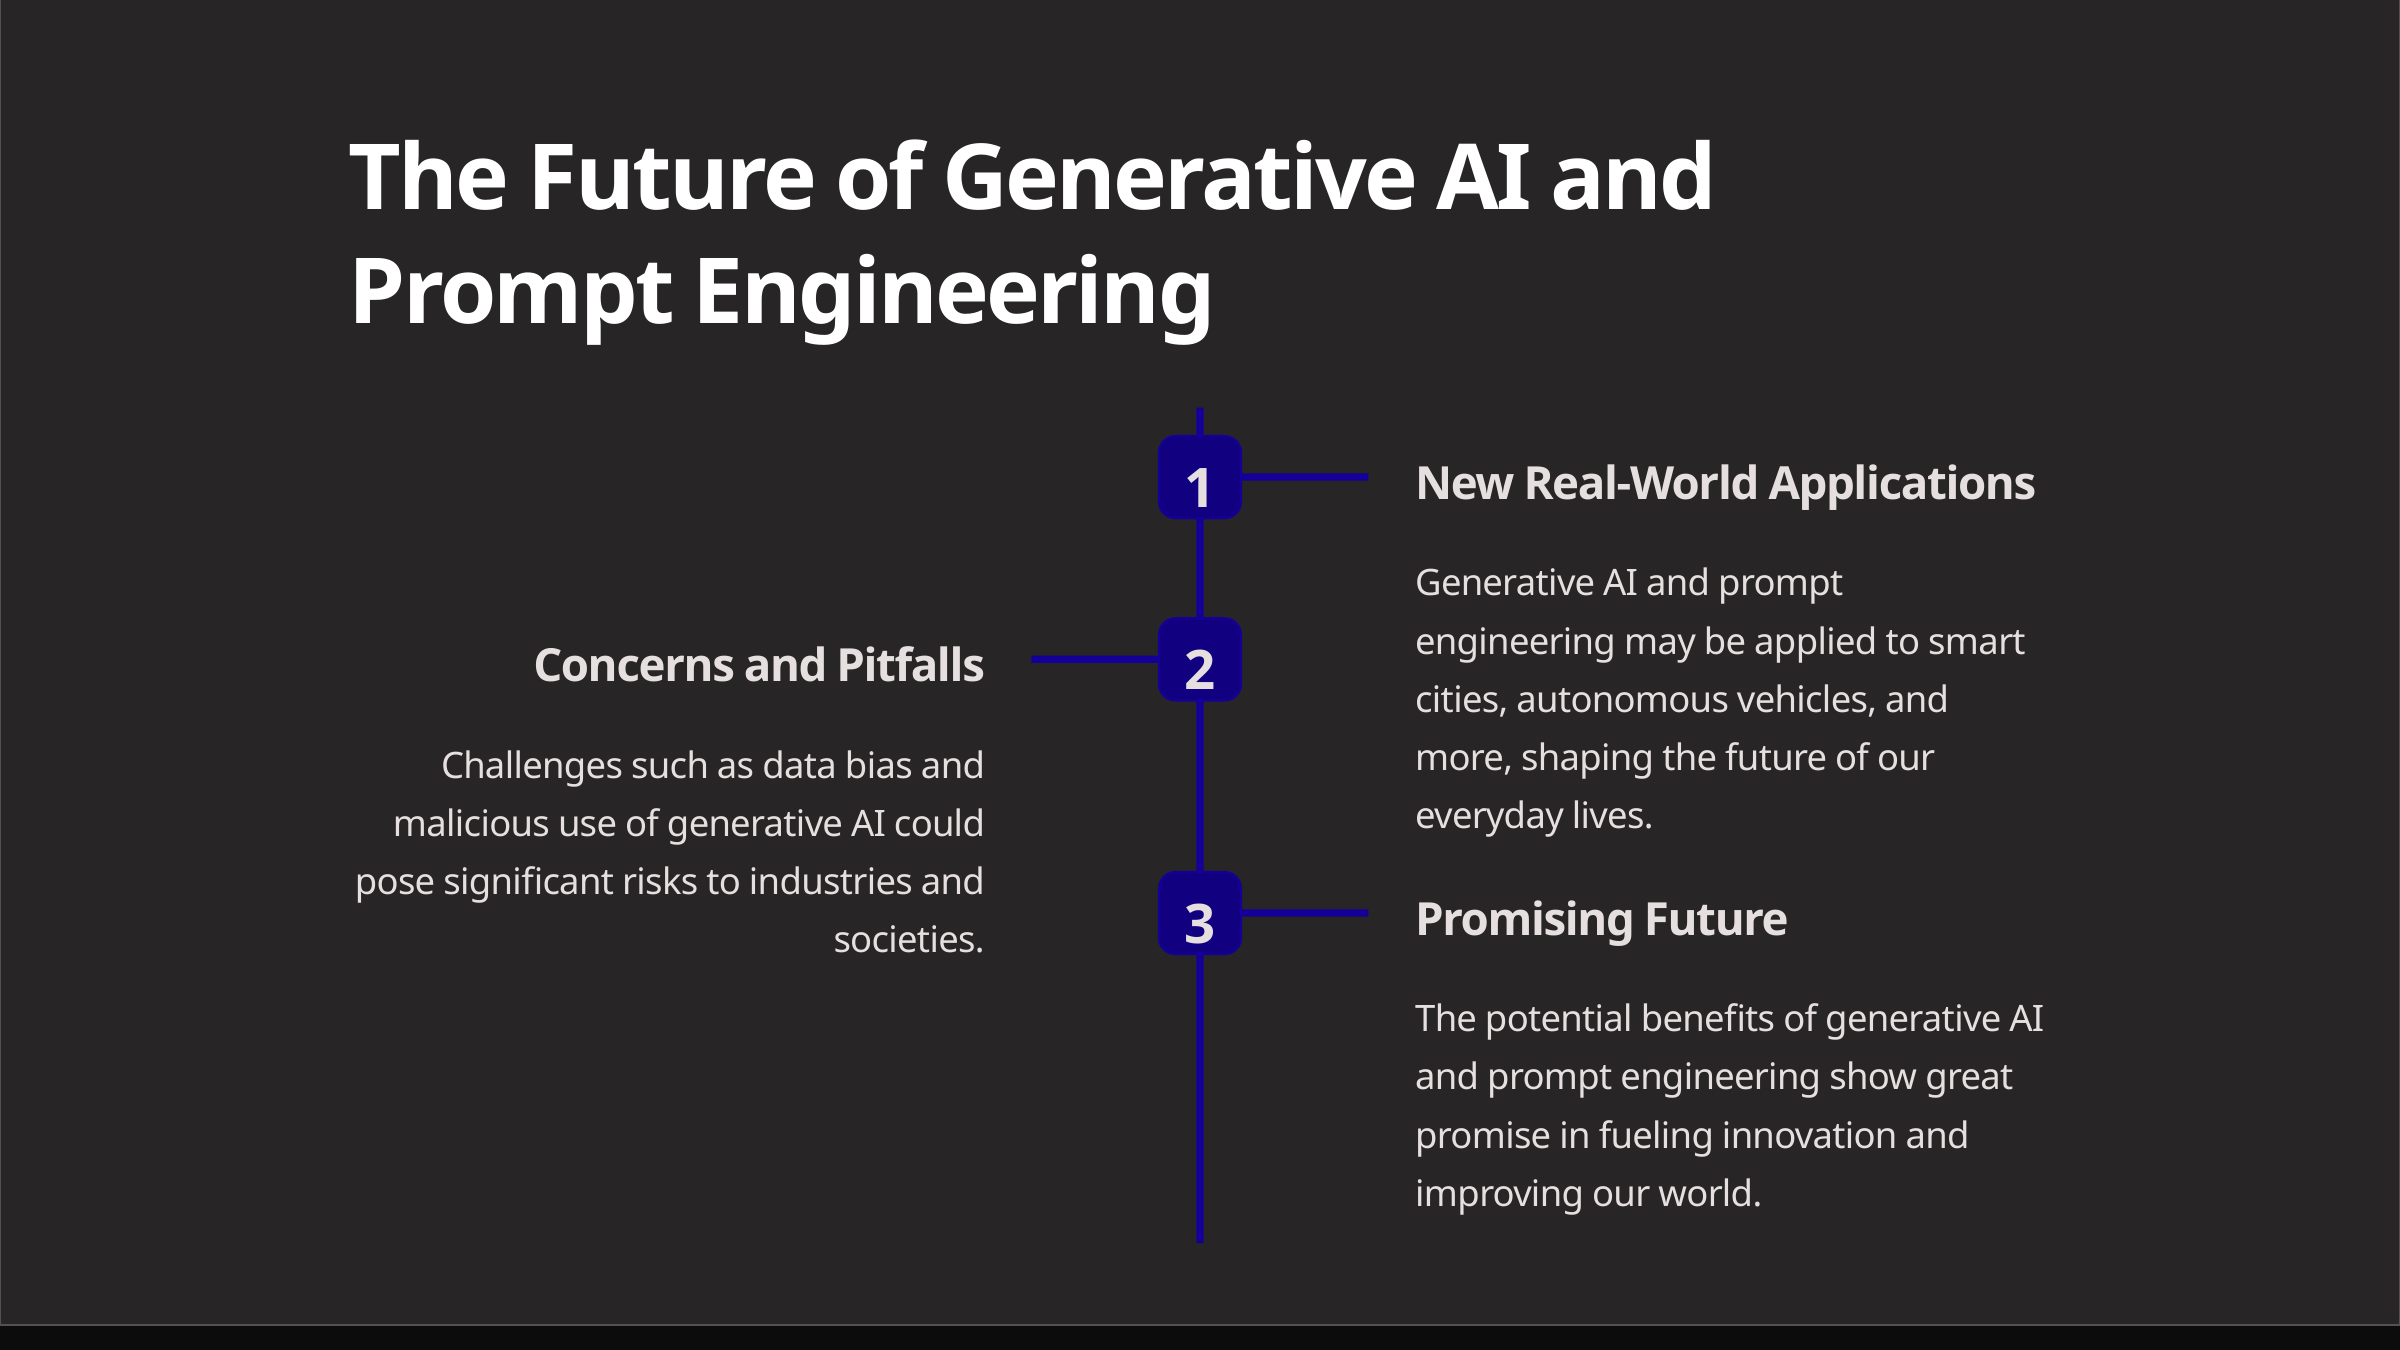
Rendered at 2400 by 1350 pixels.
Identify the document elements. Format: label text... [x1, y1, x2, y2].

text_box [1196, 955, 1204, 1244]
text_box [0, 1326, 2400, 1350]
text_box [1031, 655, 1158, 663]
text_box [1196, 519, 1204, 618]
text_box 3 [1183, 878, 1217, 948]
text_box [0, 0, 2400, 1326]
text_box Generative AI and prompt engineering may be applied to smart cities, autonomous vehicles, and more, shaping the future of our everyday lives. [1400, 537, 2066, 771]
text_box [1196, 701, 1204, 872]
text_box Promising Future [1400, 879, 1765, 937]
text_box [1242, 473, 1369, 481]
text_box [1158, 436, 1242, 519]
text_box Concerns and Pitfalls [553, 626, 1000, 684]
text_box [1242, 909, 1369, 917]
text_box [1158, 618, 1242, 701]
text_box [1196, 407, 1204, 436]
text_box New Real-World Applications [1400, 444, 2010, 501]
text_box [1158, 872, 1242, 955]
text_box Challenges such as data bias and malicious use of generative AI could pose significant risks to industries and societies. [334, 719, 1000, 953]
text_box The potential benefits of generative AI and prompt engineering show great promise in fueling innovation and improving our world. [1400, 973, 2066, 1207]
text_box 1 [1187, 442, 1213, 512]
text_box 2 [1183, 625, 1216, 694]
text_box The Future of Generative AI and Prompt Engineering [334, 106, 2066, 335]
